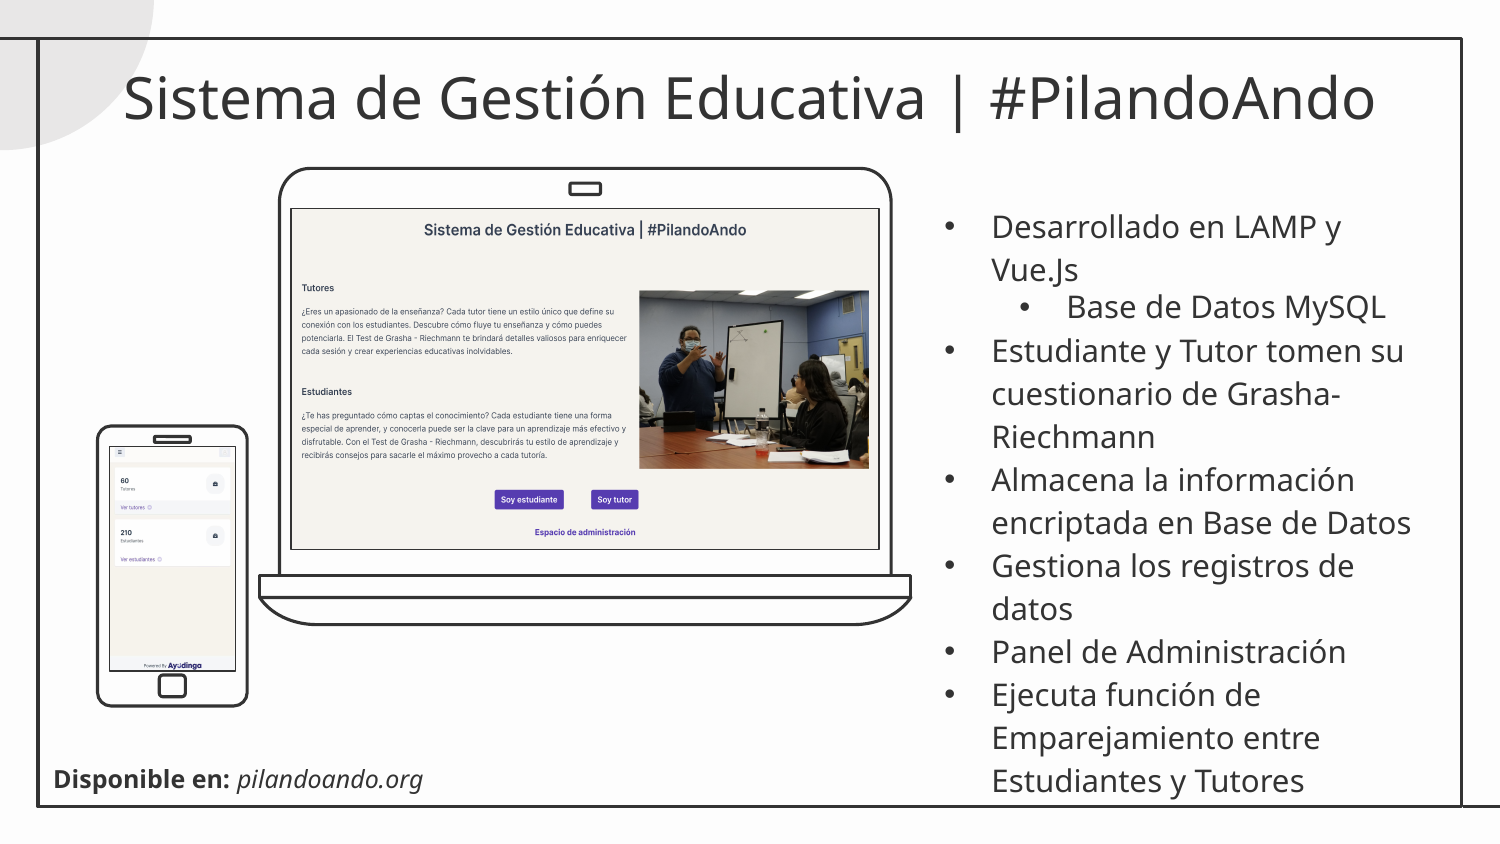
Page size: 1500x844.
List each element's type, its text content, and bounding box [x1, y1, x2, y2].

text_box Disponible en: pilandoando.org [38, 748, 984, 808]
picture [109, 447, 235, 671]
title Sistema de Gestión Educativa | #PilandoAndo [37, 40, 1463, 147]
subtitle Desarrollado en LAMP y Vue.Js Base de Datos MySQL Estudiante y Tutor tomen su cuestionario de Grasha-Riechmann Almacena la información encriptada en Base de Datos Gestiona los registros de datos Panel de Administración Ejecuta función de Emparejamiento entre Estudiantes y Tutores [929, 186, 1452, 709]
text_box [97, 425, 248, 707]
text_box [259, 168, 912, 625]
picture [291, 209, 879, 549]
